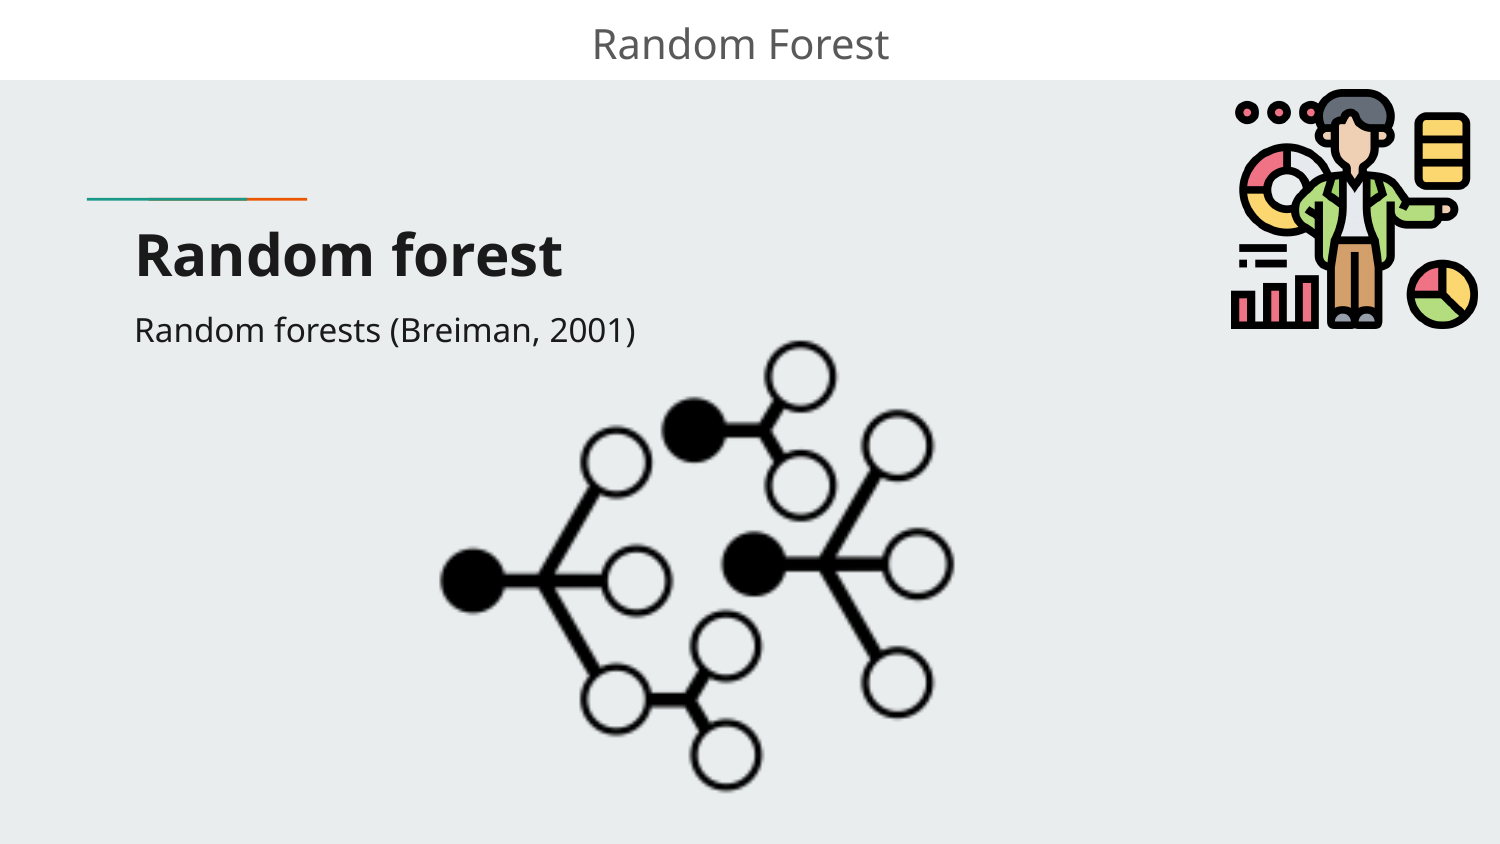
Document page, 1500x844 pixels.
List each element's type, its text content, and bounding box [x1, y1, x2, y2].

picture [1231, 88, 1478, 330]
subtitle Random Forest [462, 0, 1019, 116]
picture [385, 261, 1008, 844]
title Random forest [119, 199, 1381, 349]
text_box Random forests (Breiman, 2001) [119, 291, 380, 471]
